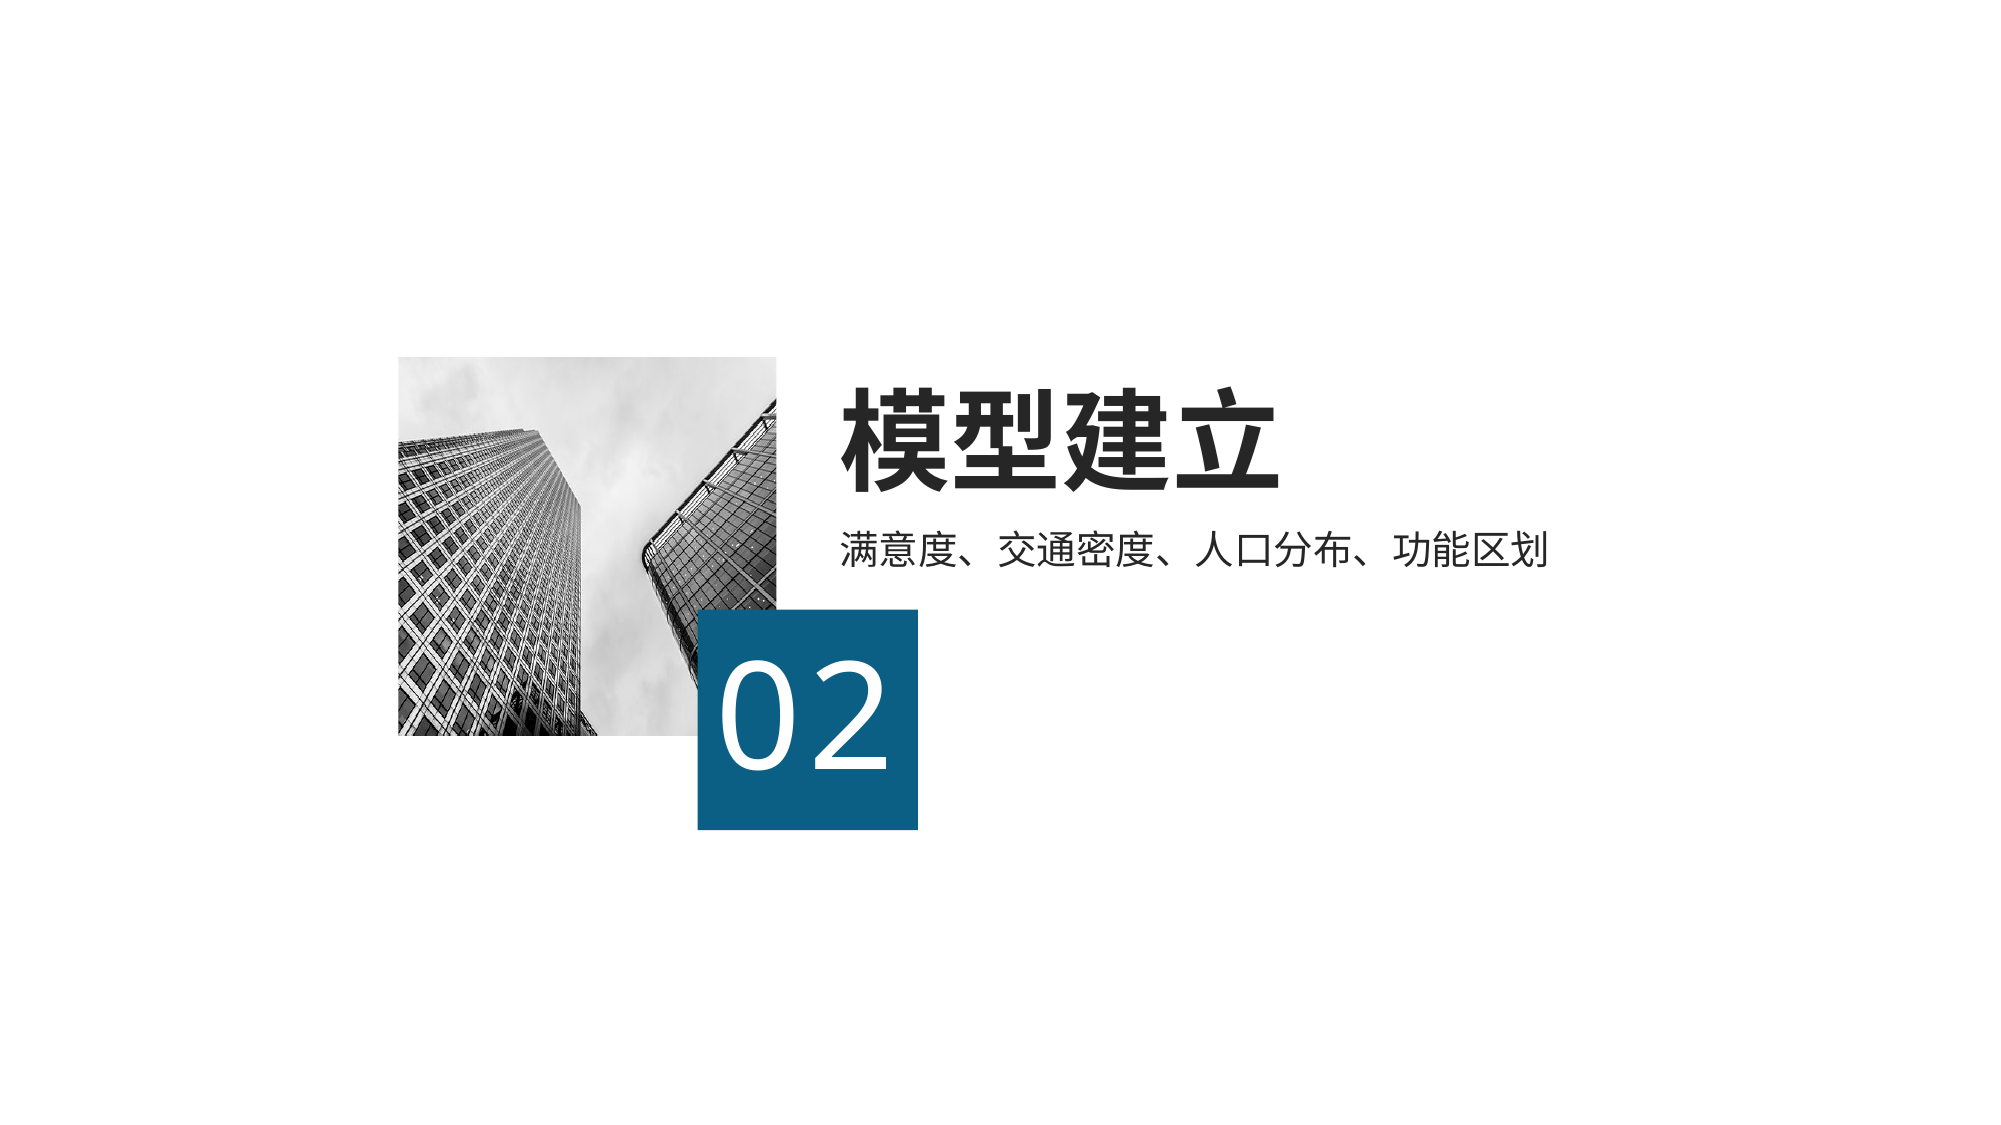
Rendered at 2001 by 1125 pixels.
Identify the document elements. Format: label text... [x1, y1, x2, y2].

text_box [839, 352, 1599, 622]
text_box 02 [700, 612, 1029, 808]
text_box [696, 609, 919, 831]
text_box [397, 357, 777, 737]
